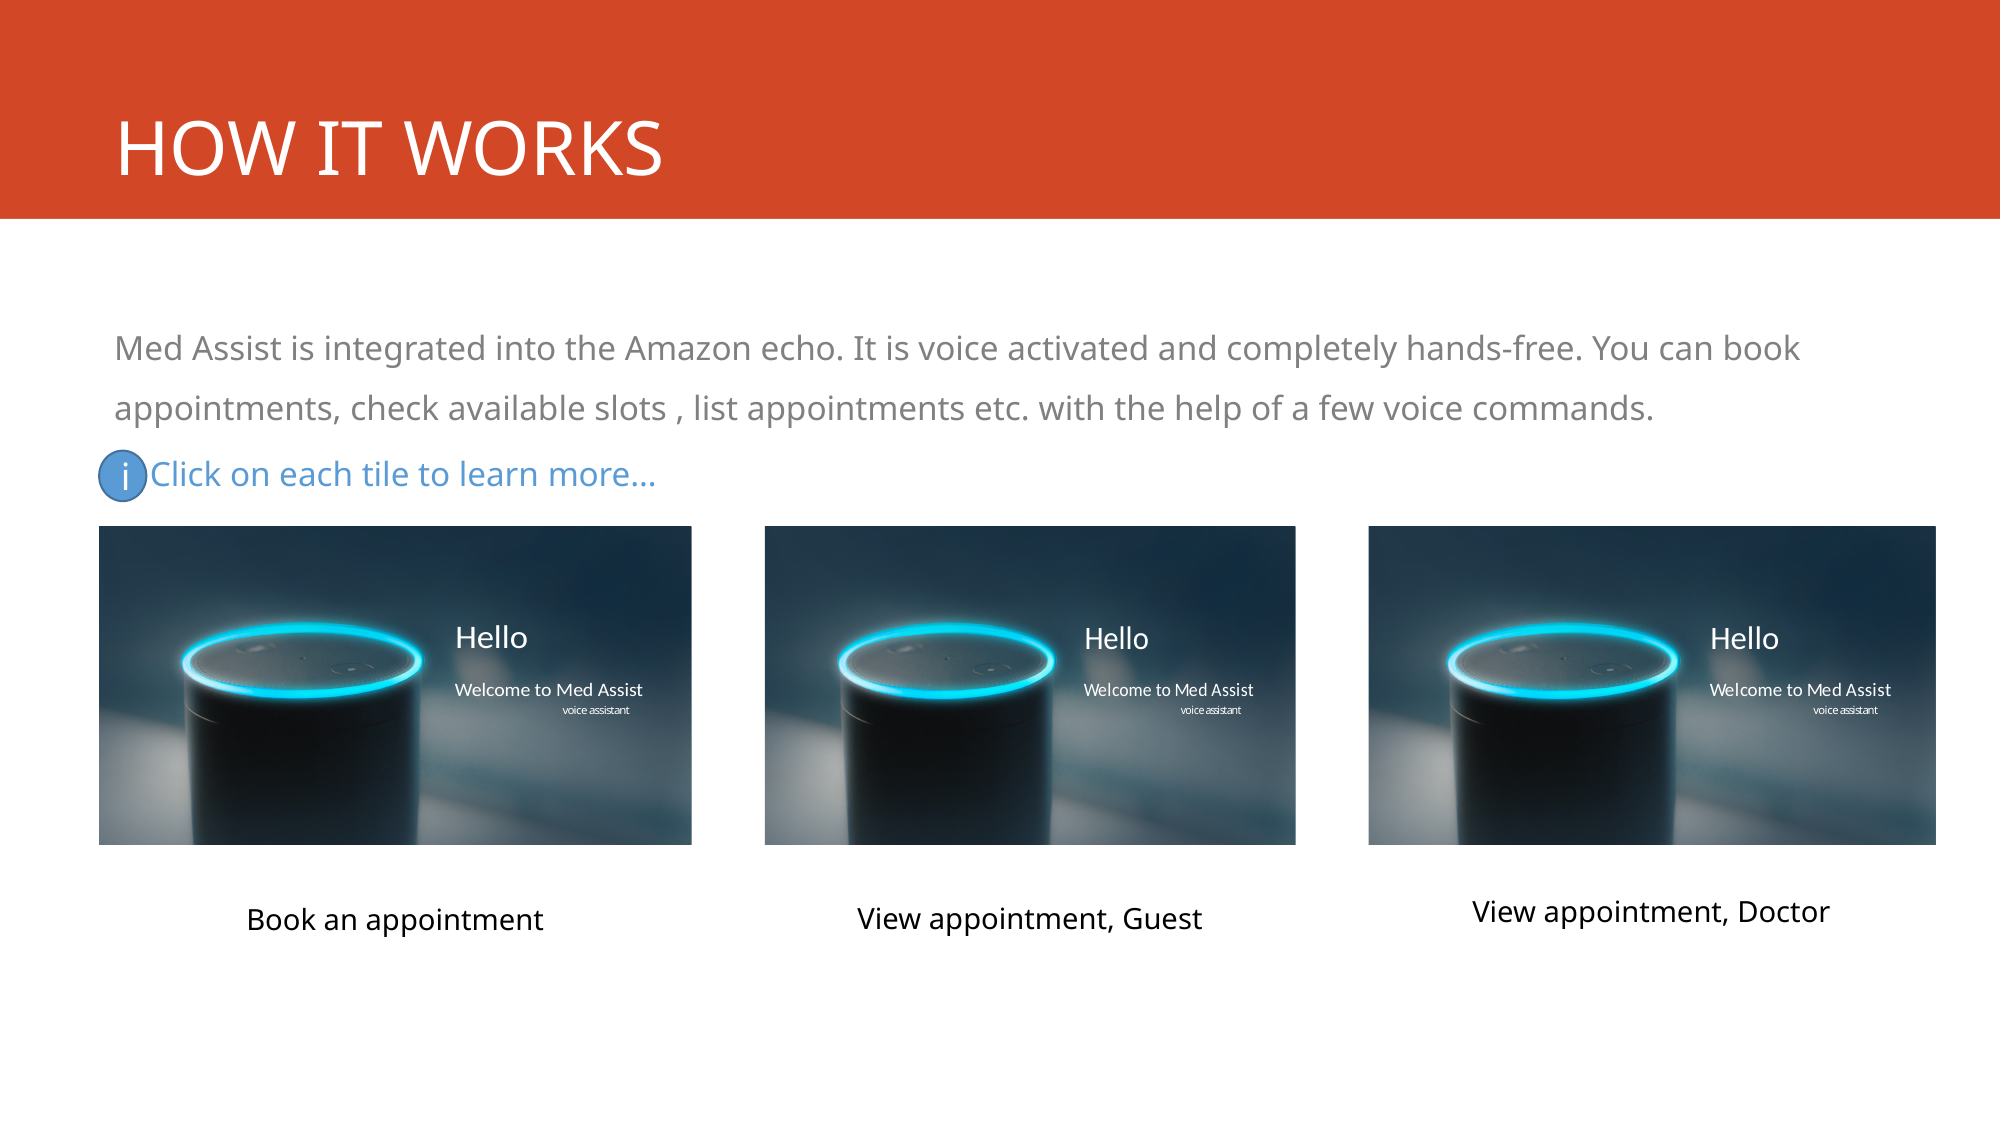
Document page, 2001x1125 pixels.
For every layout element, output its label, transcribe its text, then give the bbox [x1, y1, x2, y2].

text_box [1368, 526, 1936, 845]
text_box i [98, 449, 134, 503]
text_box Click on each tile to learn more… [134, 445, 673, 501]
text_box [764, 526, 1296, 845]
text_box View appointment, Doctor [1457, 885, 1846, 936]
text_box Book an appointment [231, 893, 560, 944]
title HOW IT WORKS [99, 0, 1863, 199]
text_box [99, 526, 692, 845]
text_box View appointment, Guest [842, 892, 1218, 943]
list Med Assist is integrated into the Amazon echo. It is voice activated and completely hands-free. You can book appointments, check available slots , list appointments etc. with the help of a few voice commands. [99, 299, 1936, 1014]
